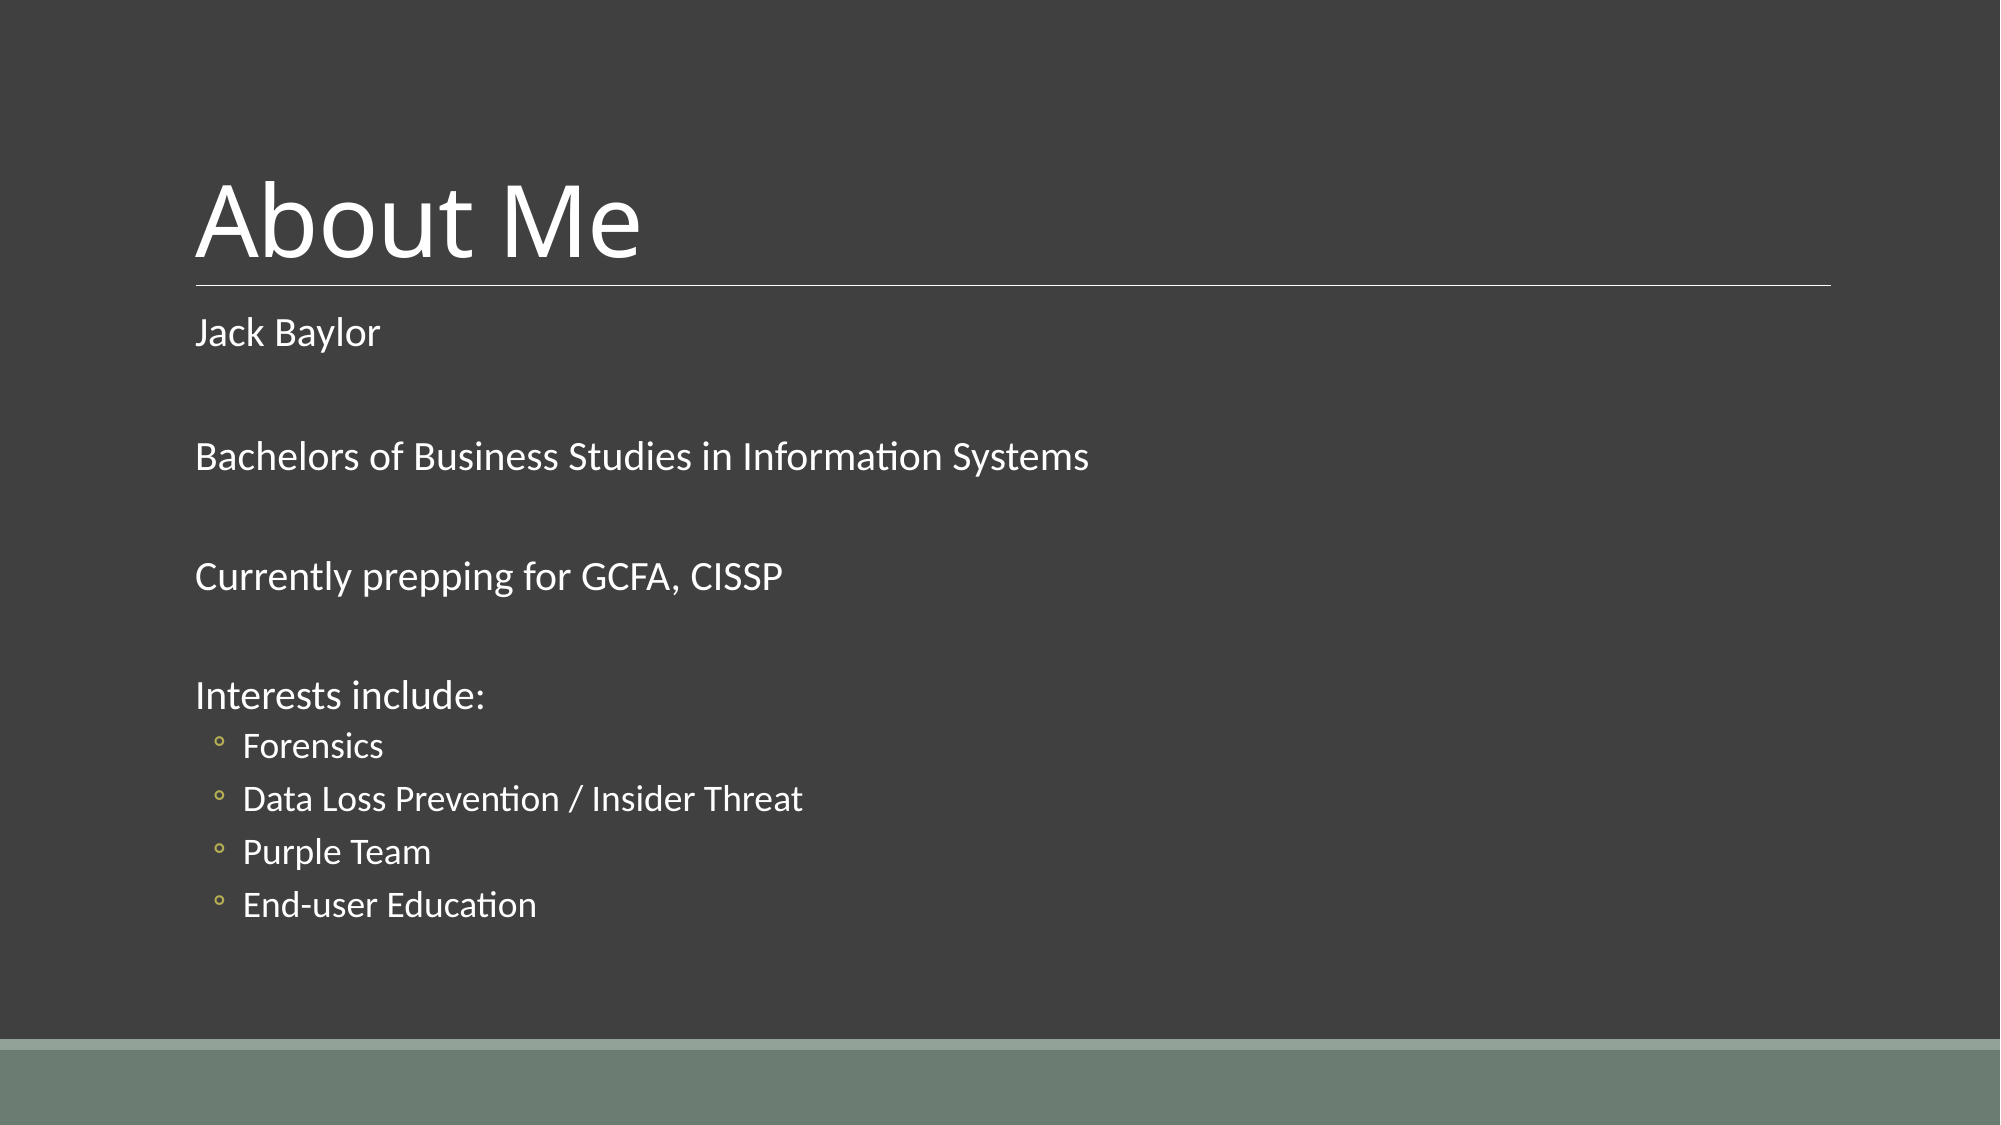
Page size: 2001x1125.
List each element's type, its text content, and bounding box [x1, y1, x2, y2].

list Jack Baylor Bachelors of Business Studies in Information Systems Currently prepping for GCFA, CISSP Interests include: Forensics Data Loss Prevention / Insider Threat Purple Team End-user Education [180, 302, 1830, 963]
title About Me [180, 47, 1830, 285]
